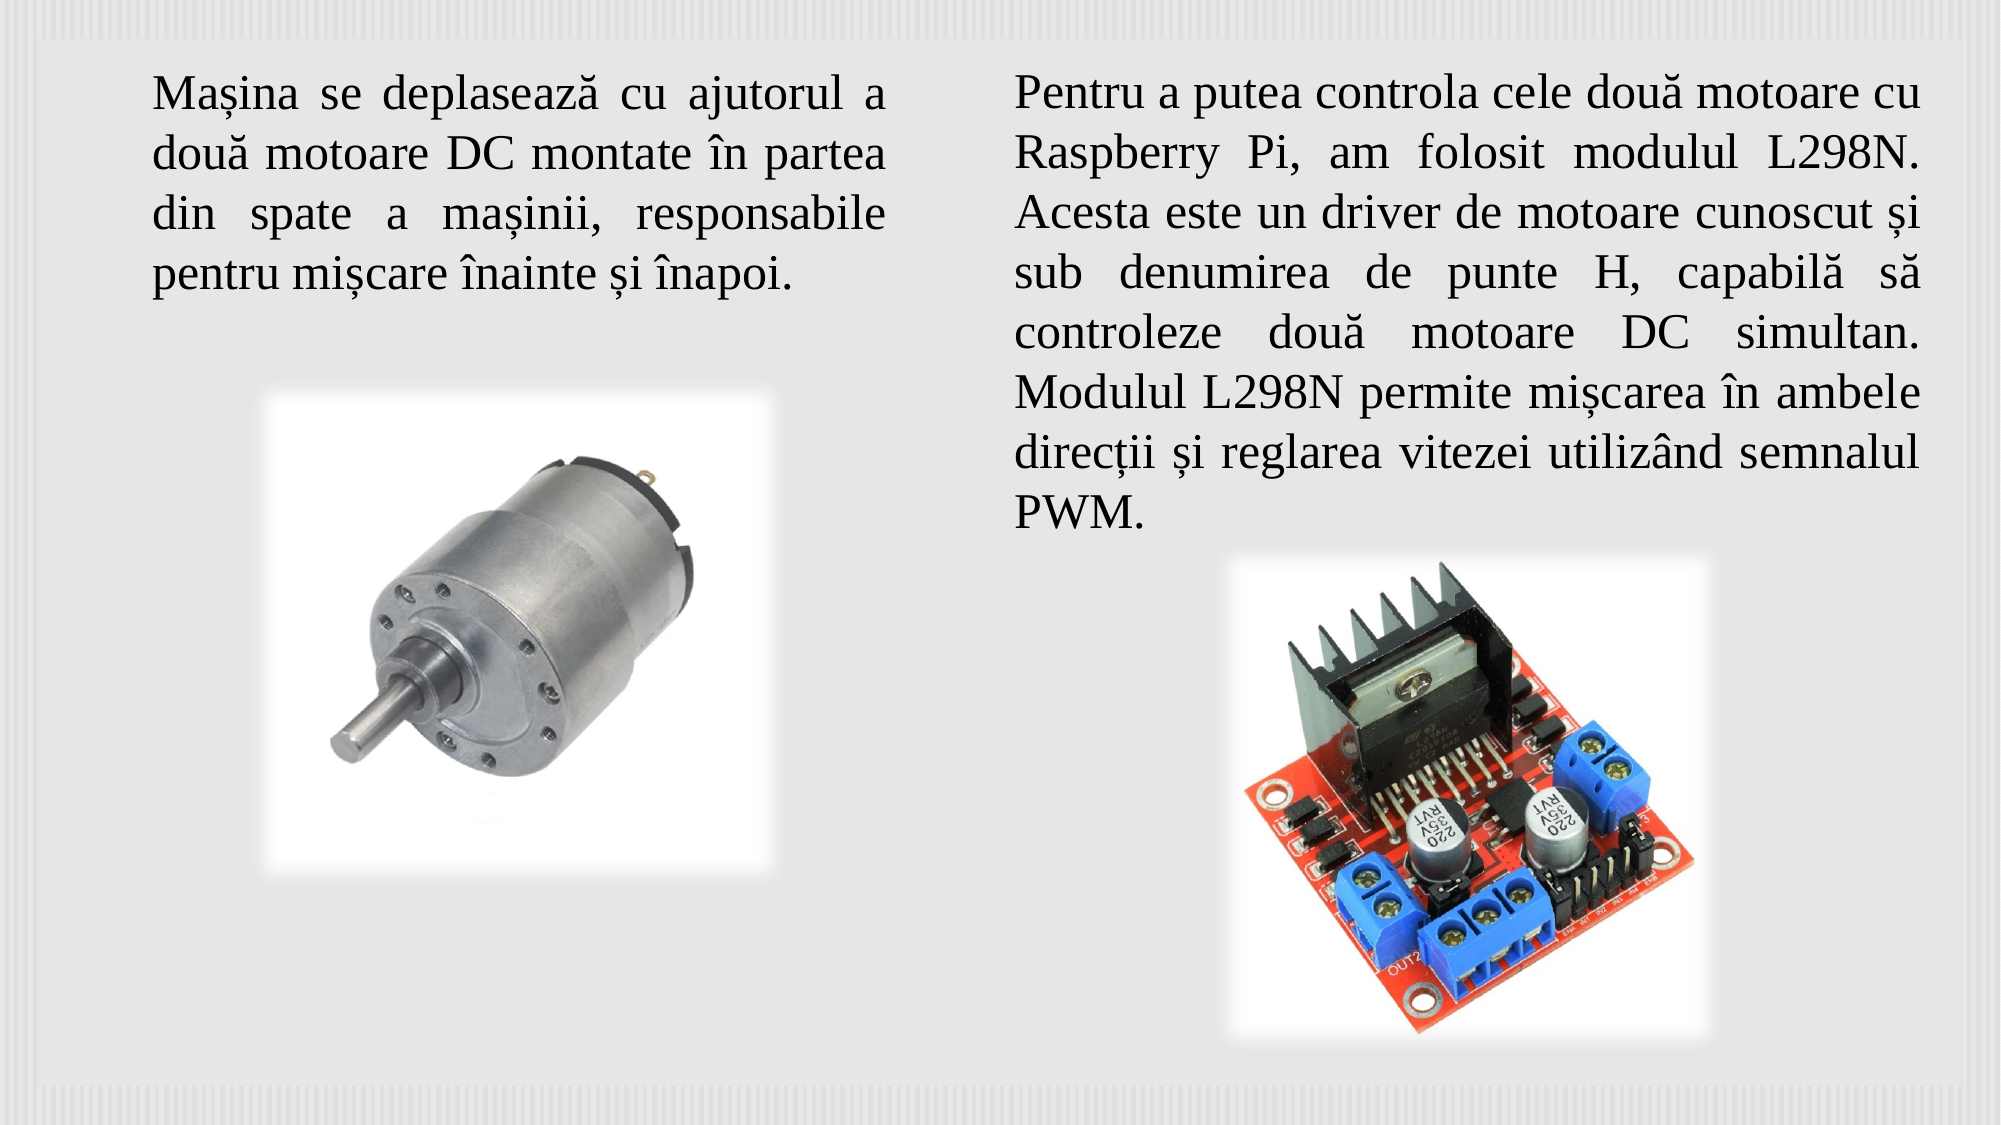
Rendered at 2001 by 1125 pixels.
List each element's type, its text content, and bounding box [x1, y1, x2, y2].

text_box Pentru a putea controla cele două motoare cu Raspberry Pi, am folosit modulul L298N. Acesta este un driver de motoare cunoscut și sub denumirea de punte H, capabilă să controleze două motoare DC simultan. Modulul L298N permite mișcarea în ambele direcții și reglarea vitezei utilizând semnalul PWM. [999, 51, 1937, 607]
picture [246, 374, 790, 891]
list Mașina se deplasează cu ajutorul a două motoare DC montate în partea din spate a mașinii, responsabile pentru mișcare înainte și înapoi. [137, 51, 903, 493]
picture [1210, 539, 1727, 1056]
